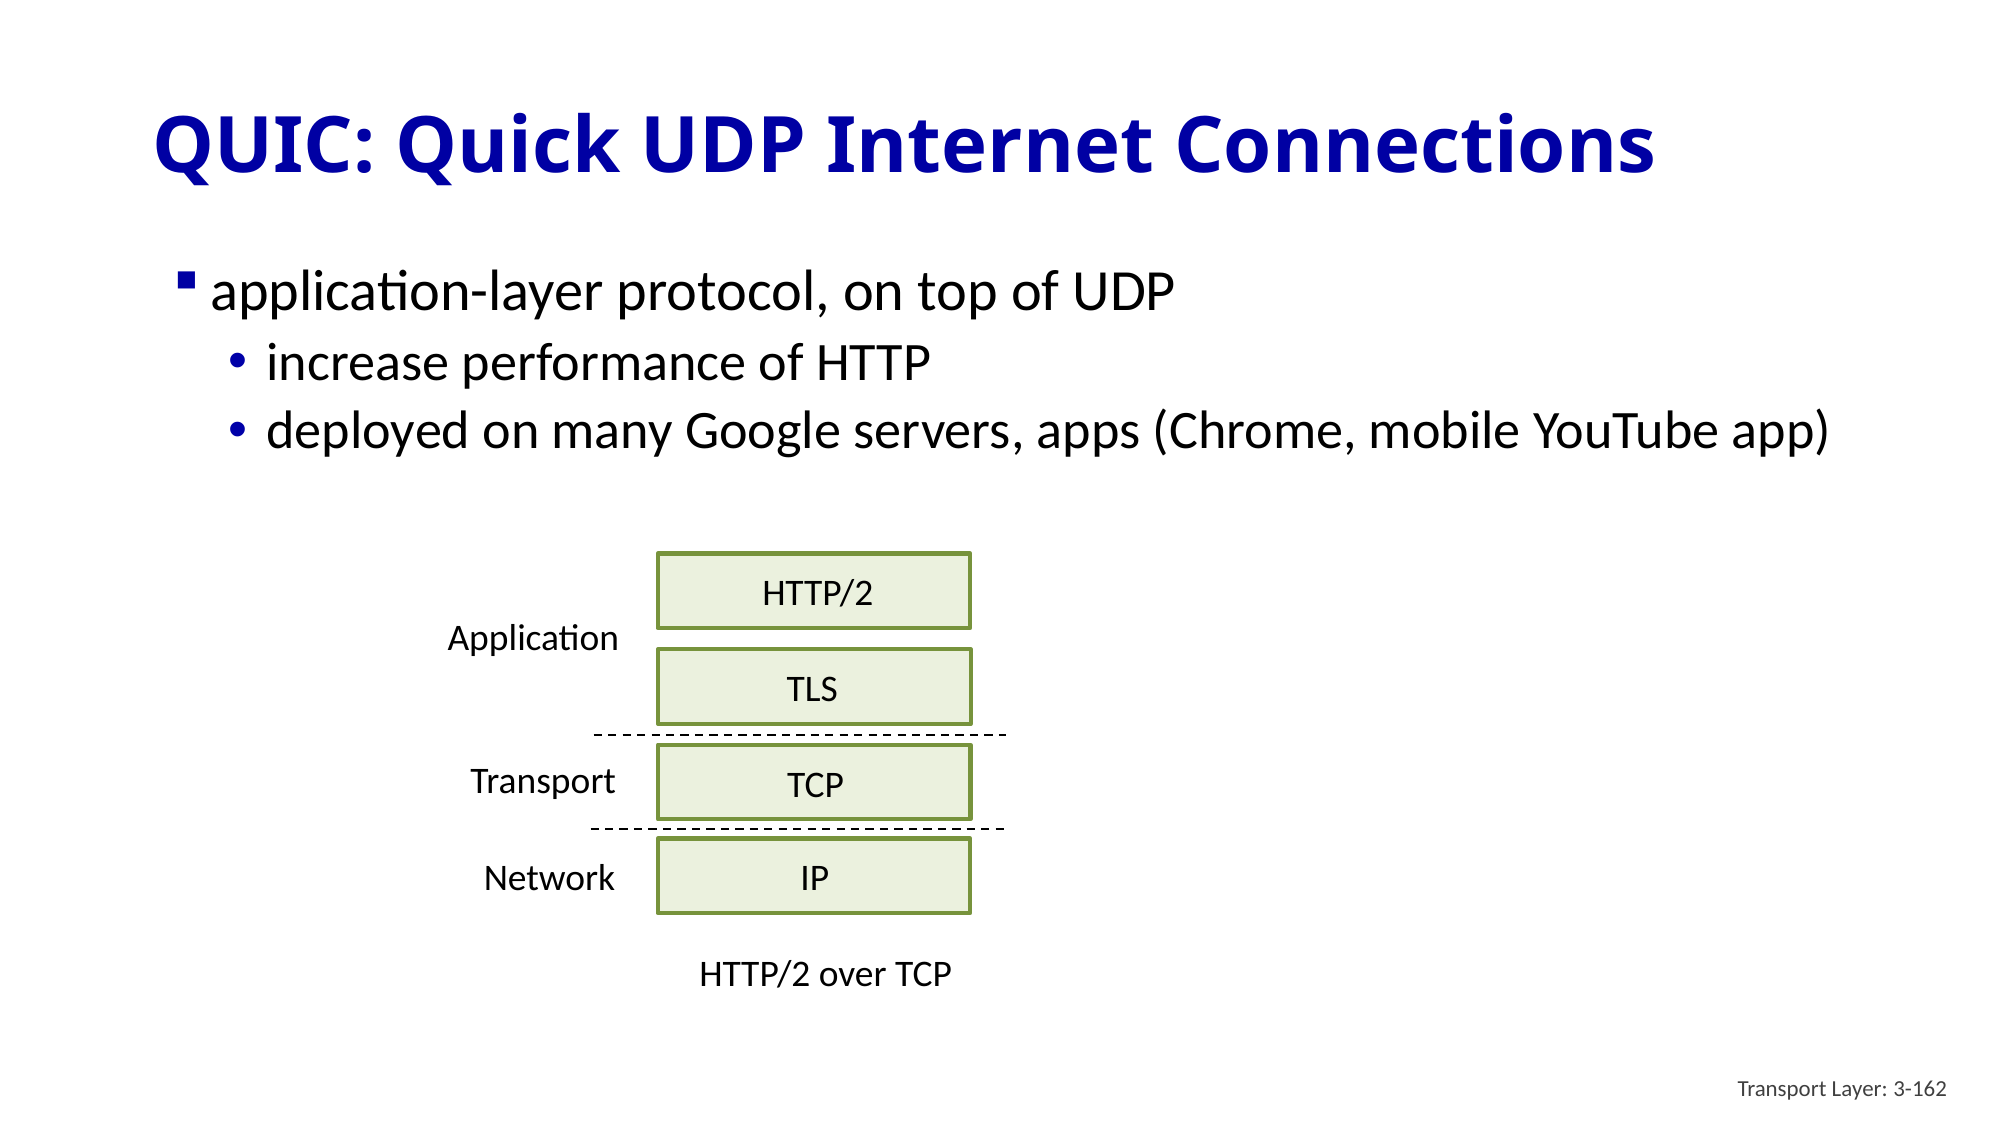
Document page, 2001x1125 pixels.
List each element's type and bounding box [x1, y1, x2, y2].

title [137, 74, 1863, 221]
slide_number [1512, 1056, 1963, 1117]
list [137, 252, 1863, 486]
text_box [407, 501, 1818, 1076]
